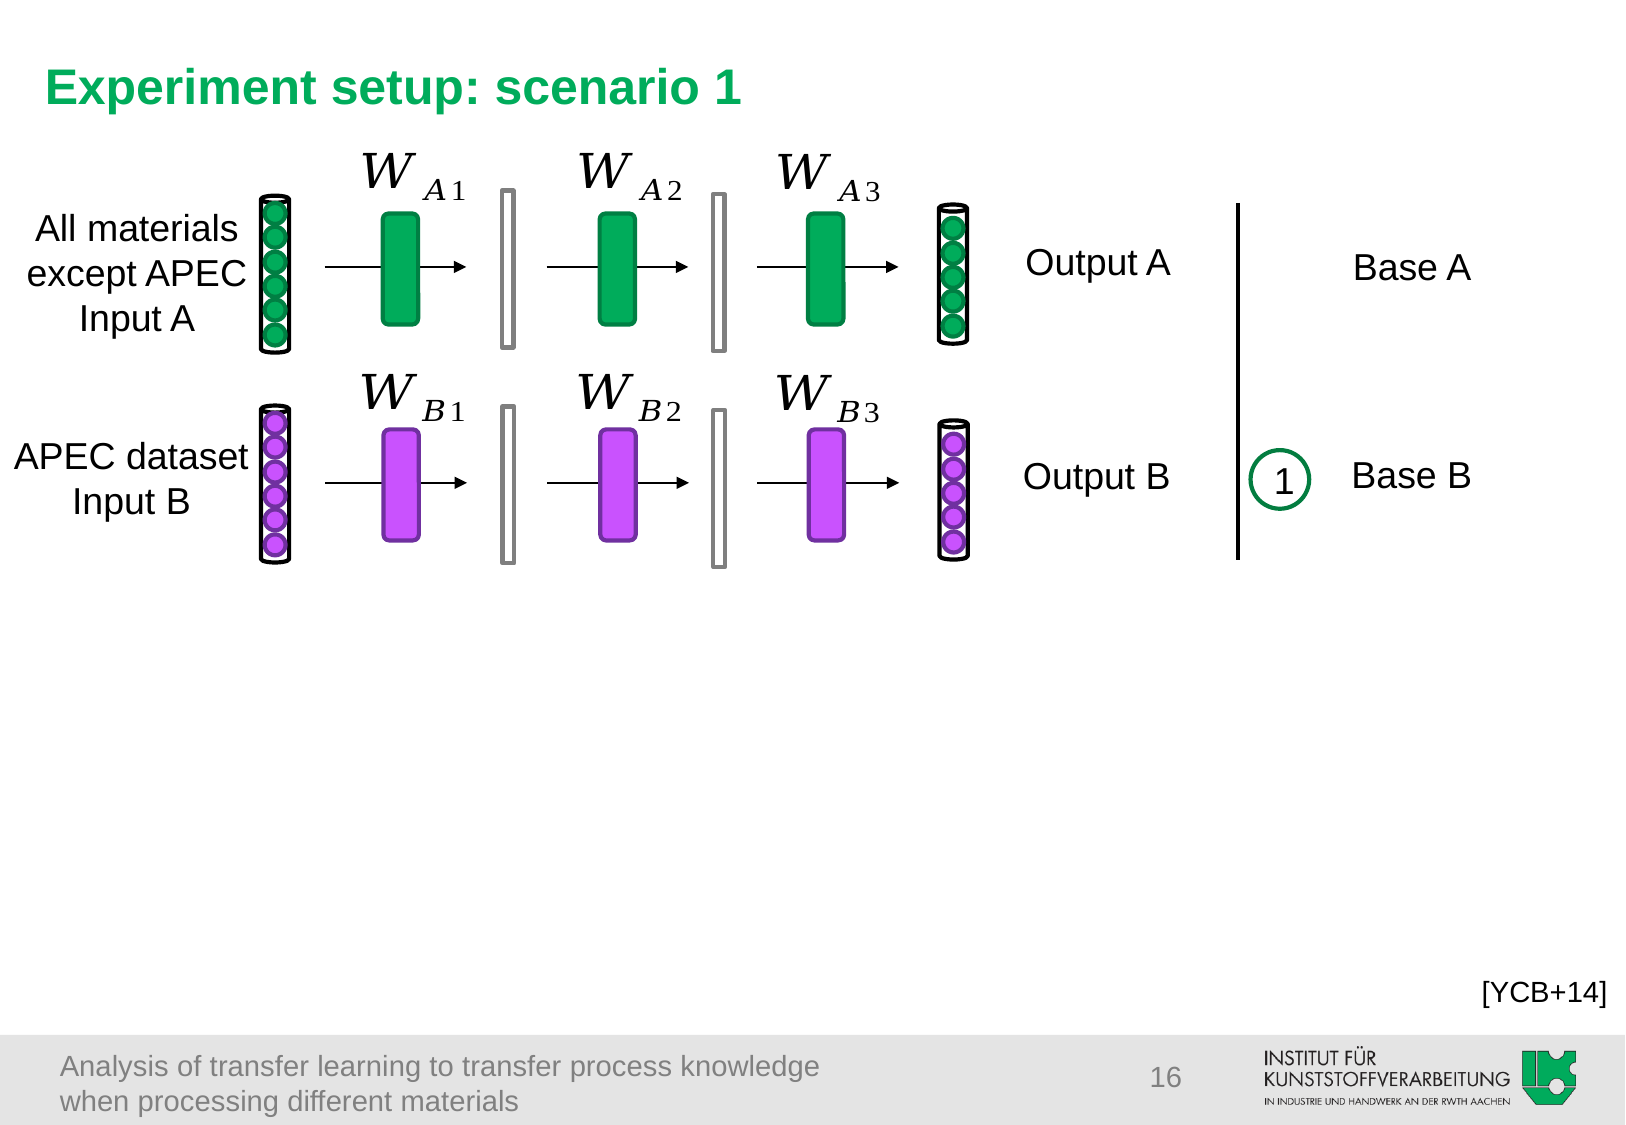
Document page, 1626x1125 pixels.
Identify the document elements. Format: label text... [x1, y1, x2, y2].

text_box 1 [1248, 448, 1312, 511]
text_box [260, 146, 968, 353]
text_box [500, 404, 516, 565]
text_box [381, 427, 421, 482]
picture [1265, 1046, 1576, 1105]
text_box All materials except APEC Input A [11, 196, 255, 346]
text_box [598, 427, 638, 482]
text_box [YCB+14] [1466, 965, 1581, 1013]
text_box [260, 405, 290, 563]
text_box [806, 427, 847, 482]
text_box Base A [1337, 235, 1487, 296]
text_box Base B [1336, 443, 1488, 503]
text_box [806, 492, 847, 543]
text_box [711, 408, 727, 569]
text_box [598, 492, 638, 543]
text_box Experiment setup: scenario 1 [44, 54, 1581, 173]
text_box Output A [1010, 230, 1186, 291]
text_box [381, 492, 421, 543]
text_box 16 [1098, 1051, 1234, 1107]
text_box Output B [1008, 445, 1186, 505]
text_box APEC dataset Input B [0, 424, 255, 529]
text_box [939, 420, 968, 560]
